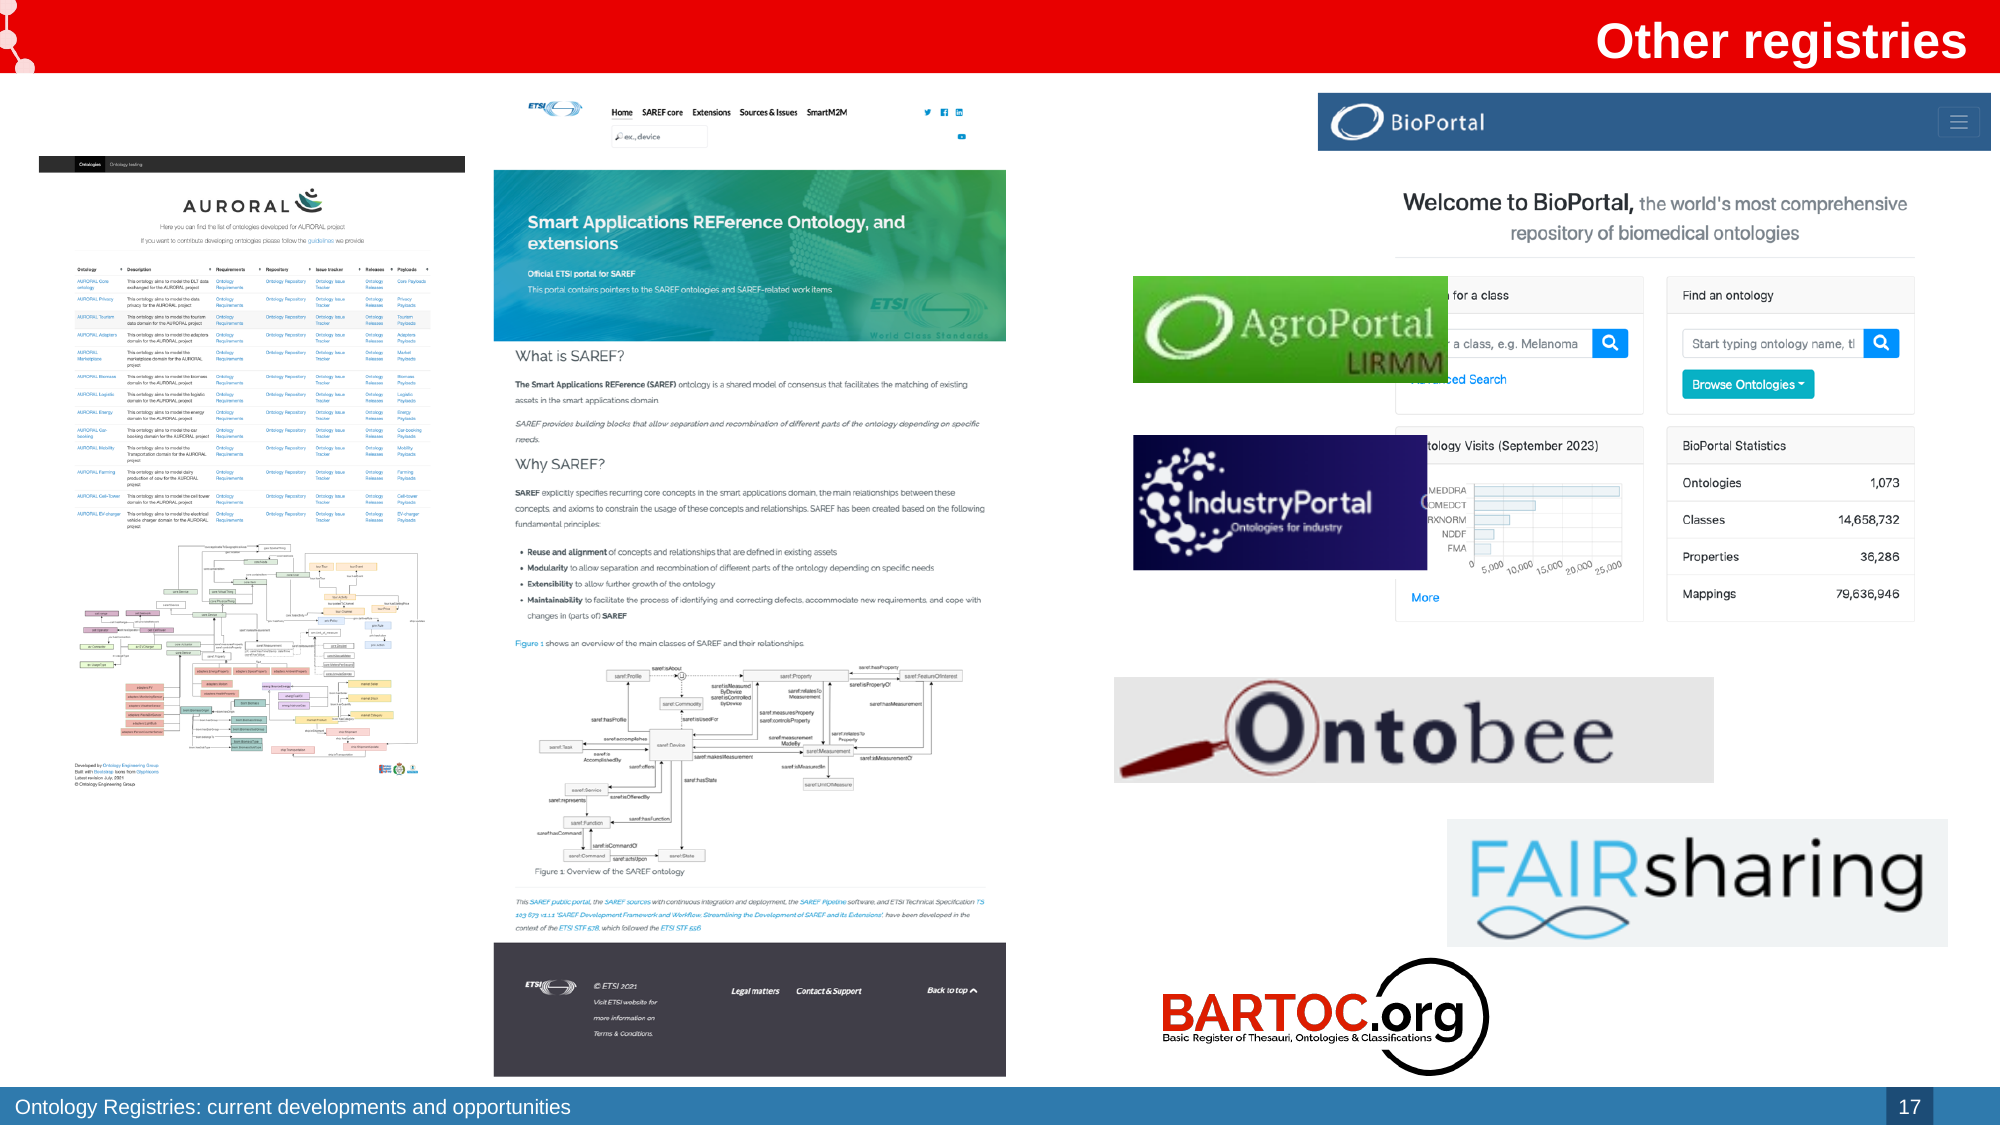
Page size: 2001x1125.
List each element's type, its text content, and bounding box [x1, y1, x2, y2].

picture [1114, 677, 1714, 783]
picture [1133, 91, 1991, 652]
picture [1158, 955, 1491, 1080]
picture [492, 87, 1006, 1077]
title Other registries [283, 13, 1984, 64]
slide_number 17 [1886, 1086, 1934, 1125]
picture [38, 155, 465, 803]
picture [1447, 818, 1948, 947]
